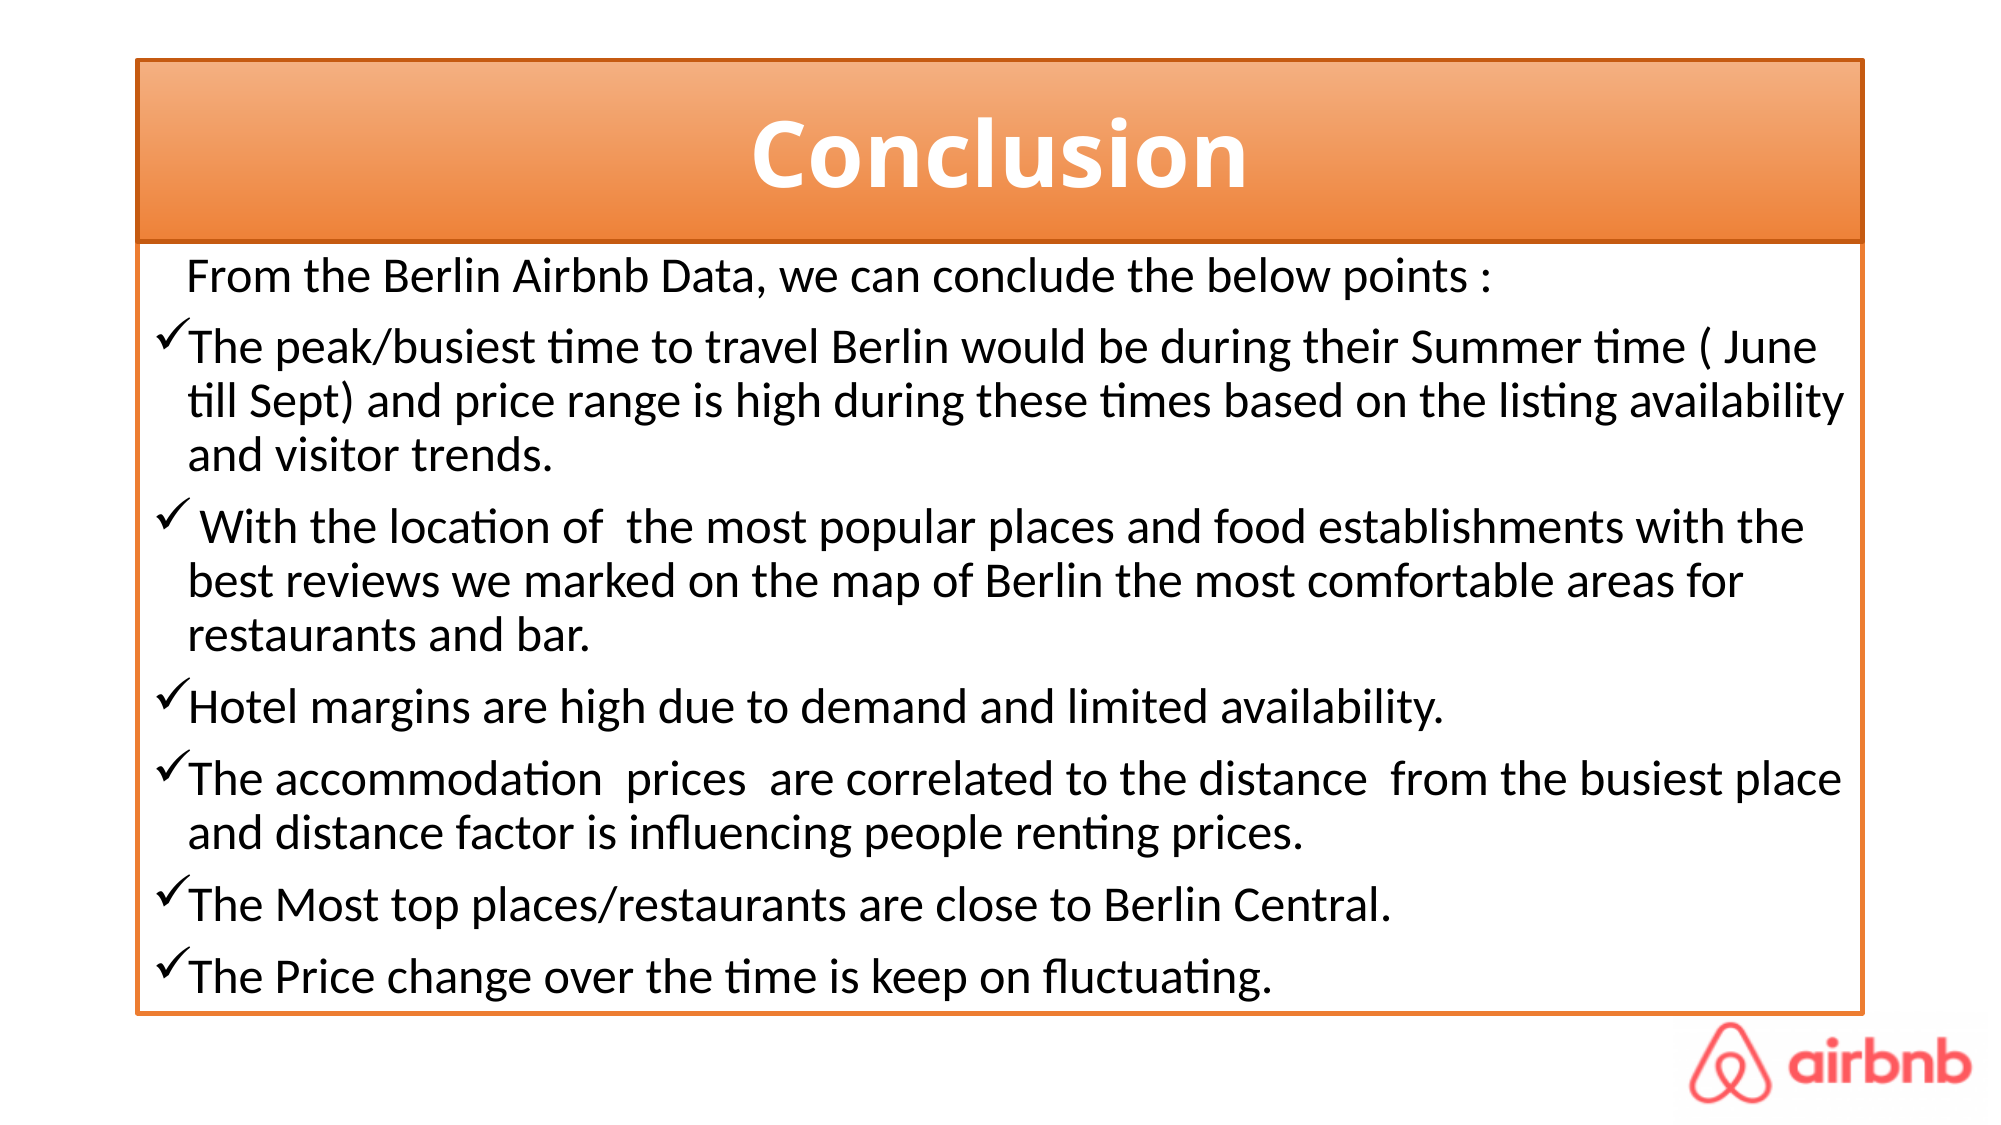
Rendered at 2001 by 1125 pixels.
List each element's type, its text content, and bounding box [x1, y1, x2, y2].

title Conclusion [137, 59, 1863, 242]
picture [1657, 1011, 2000, 1125]
list From the Berlin Airbnb Data, we can conclude the below points : The peak/busiest time to travel Berlin would be during their Summer time ( June till Sept) and price range is high during these times based on the listing availability and visitor trends. With the location of the most popular places and food establishments with the best reviews we marked on the map of Berlin the most comfortable areas for restaurants and bar. Hotel margins are high due to demand and limited availability. The accommodation prices are correlated to the distance from the busiest place and distance factor is influencing people renting prices. The Most top places/restaurants are close to Berlin Central. The Price change over the time is keep on fluctuating. [137, 242, 1863, 1014]
